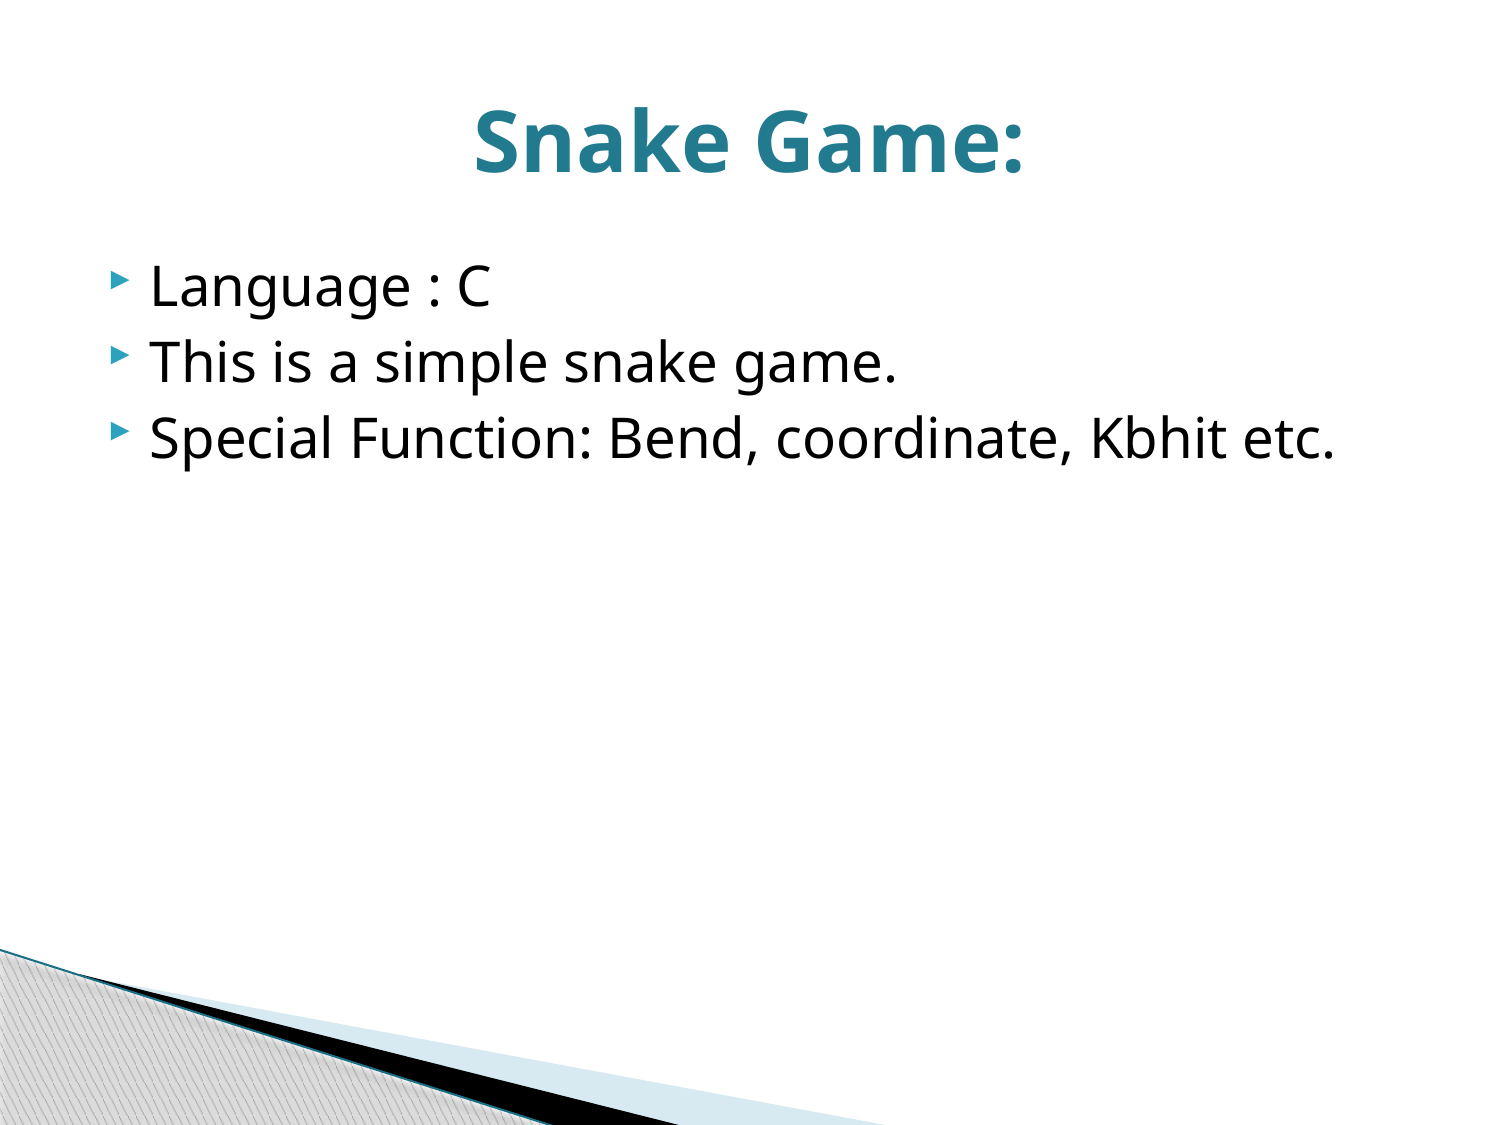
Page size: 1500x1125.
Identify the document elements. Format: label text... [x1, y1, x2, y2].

title Snake Game: [75, 45, 1425, 233]
list Language : C This is a simple snake game. Special Function: Bend, coordinate, Kbhit etc. [75, 243, 1425, 986]
